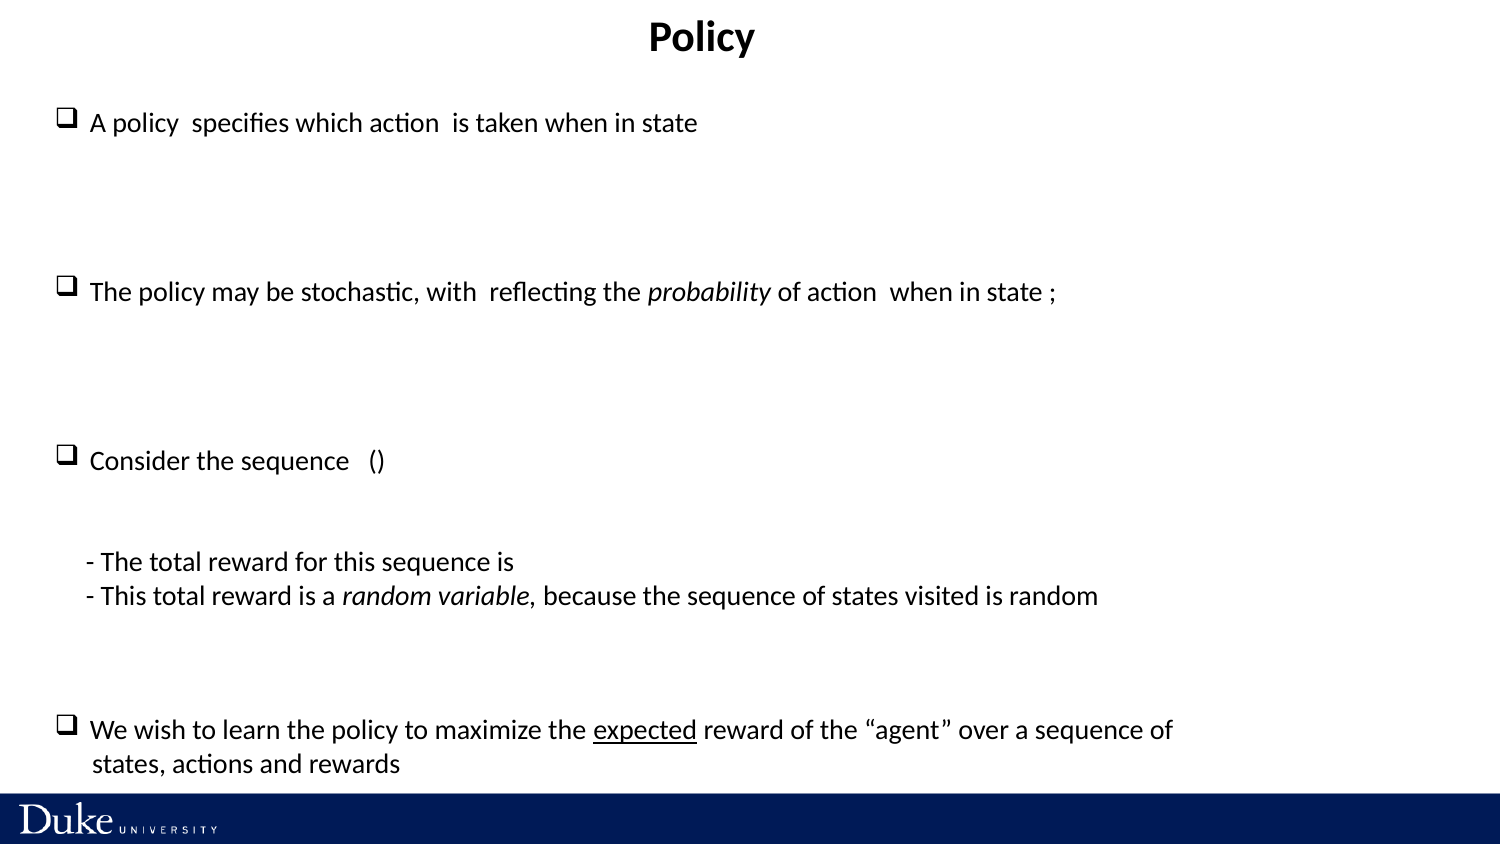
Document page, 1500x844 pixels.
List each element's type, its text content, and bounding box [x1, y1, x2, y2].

picture [0, 0, 1500, 844]
text_box Policy [634, 0, 771, 68]
